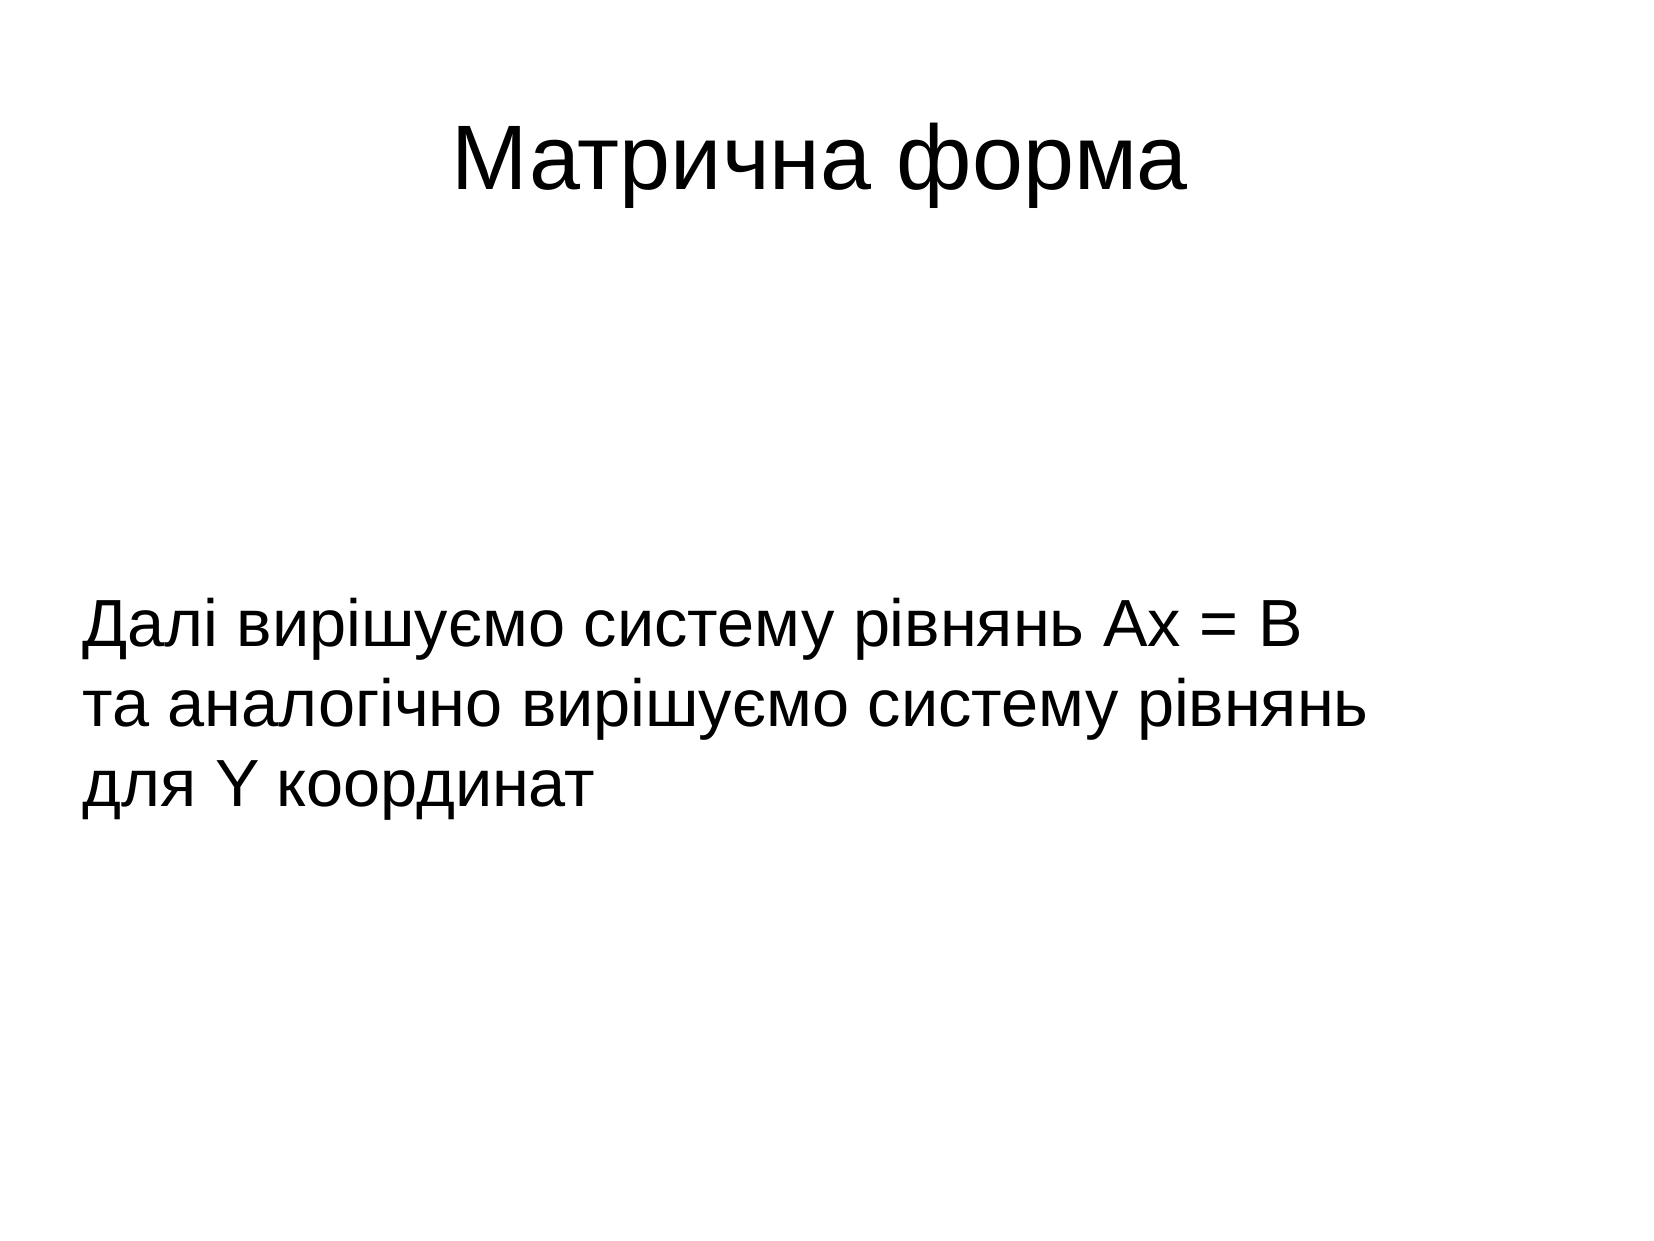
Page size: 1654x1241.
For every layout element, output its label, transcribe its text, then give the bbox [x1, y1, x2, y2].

title Матрична форма [82, 56, 1571, 249]
subtitle Далі вирішуємо систему рівнянь Ax = B та аналогічно вирішуємо систему рівнянь для Y координат [82, 297, 1571, 1102]
